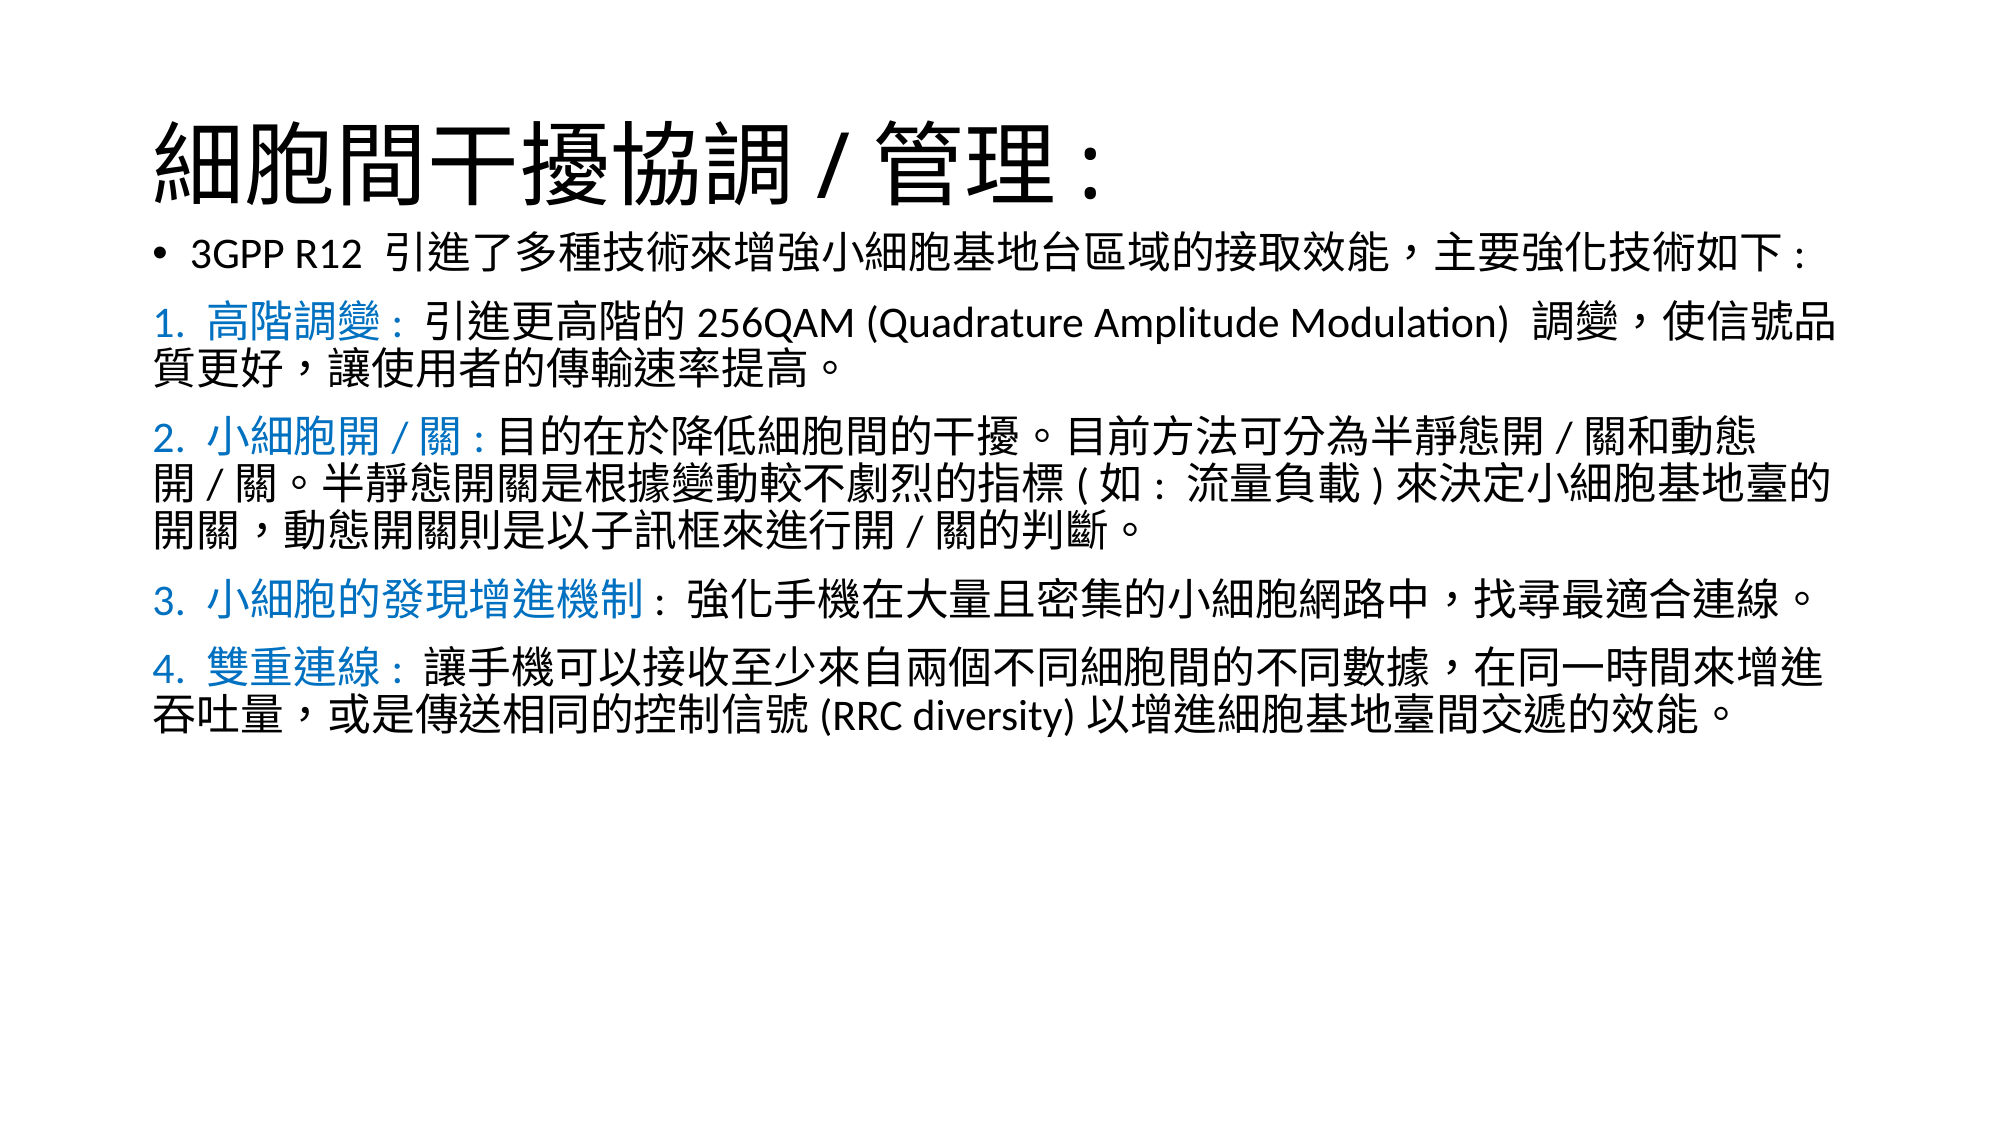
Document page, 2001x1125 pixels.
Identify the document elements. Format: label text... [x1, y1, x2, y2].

list 3GPP R12 引進了多種技術來增強小細胞基地台區域的接取效能，主要強化技術如下: 1. 高階調變: 引進更高階的256QAM (Quadrature Amplitude Modulation) 調變，使信號品質更好，讓使用者的傳輸速率提高。 2. 小細胞開/關:目的在於降低細胞間的干擾。目前方法可分為半靜態開/關和動態開/關。半靜態開關是根據變動較不劇烈的指標(如: 流量負載)來決定小細胞基地臺的開關，動態開關則是以子訊框來進行開/關的判斷。 3. 小細胞的發現增進機制: 強化手機在大量且密集的小細胞網路中，找尋最適合連線。 4. 雙重連線: 讓手機可以接收至少來自兩個不同細胞間的不同數據，在同一時間來增進吞吐量，或是傳送相同的控制信號(RRC diversity)以增進細胞基地臺間交遞的效能。 [137, 223, 1863, 938]
title 細胞間干擾協調/管理: [137, 59, 1863, 223]
